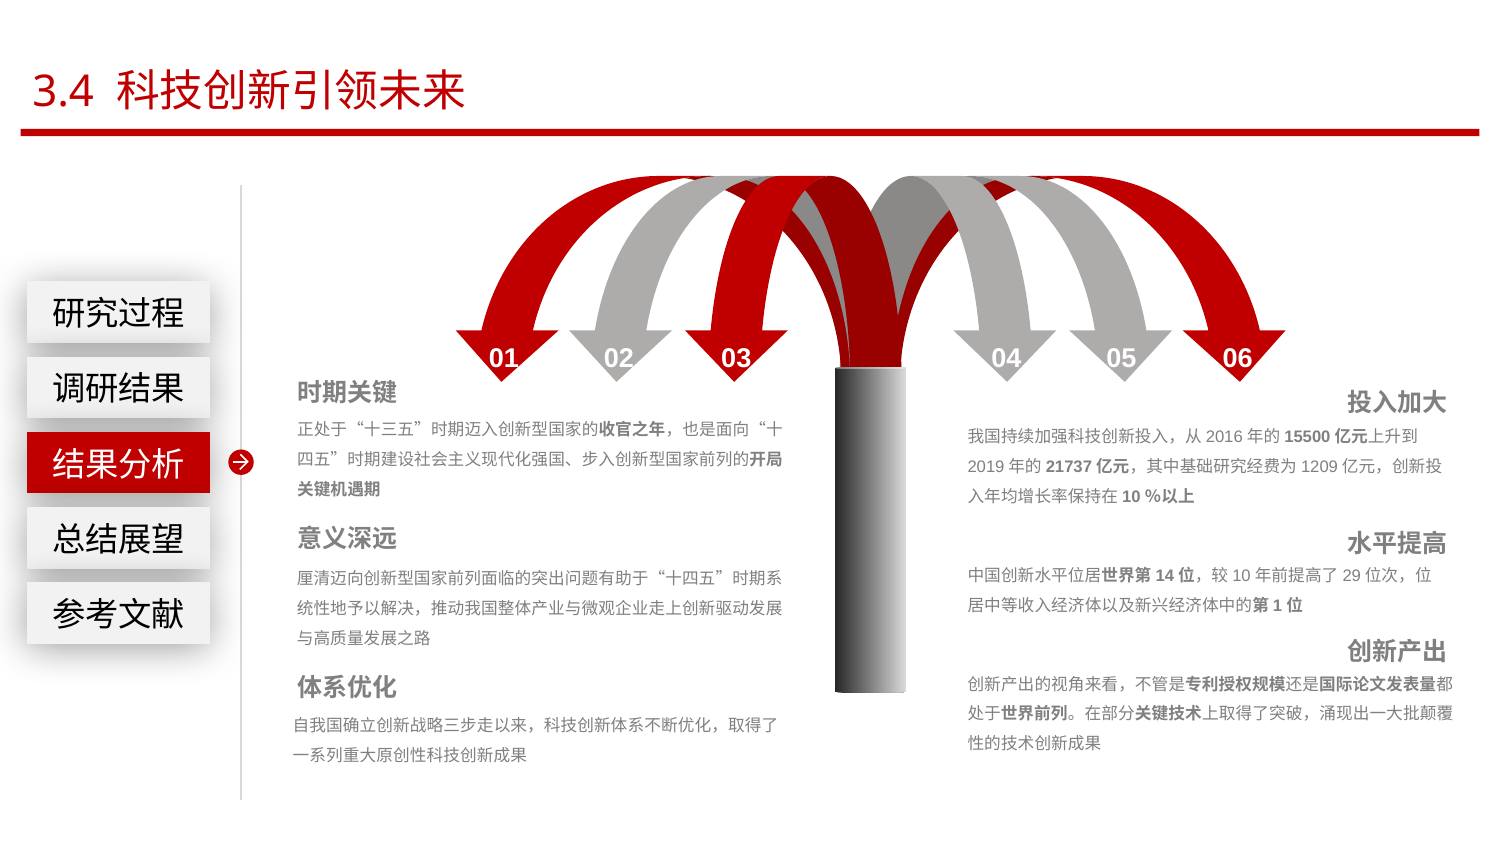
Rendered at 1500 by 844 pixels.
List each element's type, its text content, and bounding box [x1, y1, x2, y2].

text_box 我国持续加强科技创新投入，从2016年的15500亿元上升到2019年的21737亿元，其中基础研究经费为1209亿元，创新投入年均增长率保持在10％以上 [956, 411, 1459, 512]
text_box 创新产出的视角来看，不管是专利授权规模还是国际论文发表量都处于世界前列。在部分关键技术上取得了突破，涌现出一大批颠覆性的技术创新成果 [956, 657, 1469, 759]
text_box 中国创新水平位居世界第14位，较10年前提高了29位次，位居中等收入经济体以及新兴经济体中的第1位 [956, 549, 1459, 621]
text_box 总结展望 [27, 507, 210, 568]
text_box 体系优化 [286, 665, 409, 707]
text_box 结果分析 [27, 432, 210, 493]
text_box 厘清迈向创新型国家前列面临的突出问题有助于“十四五”时期系统性地予以解决，推动我国整体产业与微观企业走上创新驱动发展与高质量发展之路 [286, 552, 805, 654]
text_box [20, 128, 1480, 137]
text_box 3.4 科技创新引领未来 [17, 54, 595, 123]
text_box 研究过程 [27, 281, 210, 342]
text_box 自我国确立创新战略三步走以来，科技创新体系不断优化，取得了一系列重大原创性科技创新成果 [282, 699, 801, 771]
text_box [228, 449, 254, 475]
text_box [834, 382, 907, 693]
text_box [472, 323, 1270, 382]
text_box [449, 175, 902, 382]
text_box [902, 175, 1292, 382]
text_box 参考文献 [27, 582, 210, 644]
text_box 水平提高 [1336, 521, 1458, 563]
text_box 创新产出 [1336, 629, 1458, 671]
text_box 意义深远 [286, 516, 409, 558]
text_box 投入加大 [1336, 381, 1458, 422]
text_box 正处于“十三五”时期迈入创新型国家的收官之年，也是面向“十四五”时期建设社会主义现代化强国、步入创新型国家前列的开局关键机遇期 [286, 403, 805, 504]
text_box 调研结果 [27, 357, 210, 417]
text_box 时期关键 [286, 370, 409, 412]
